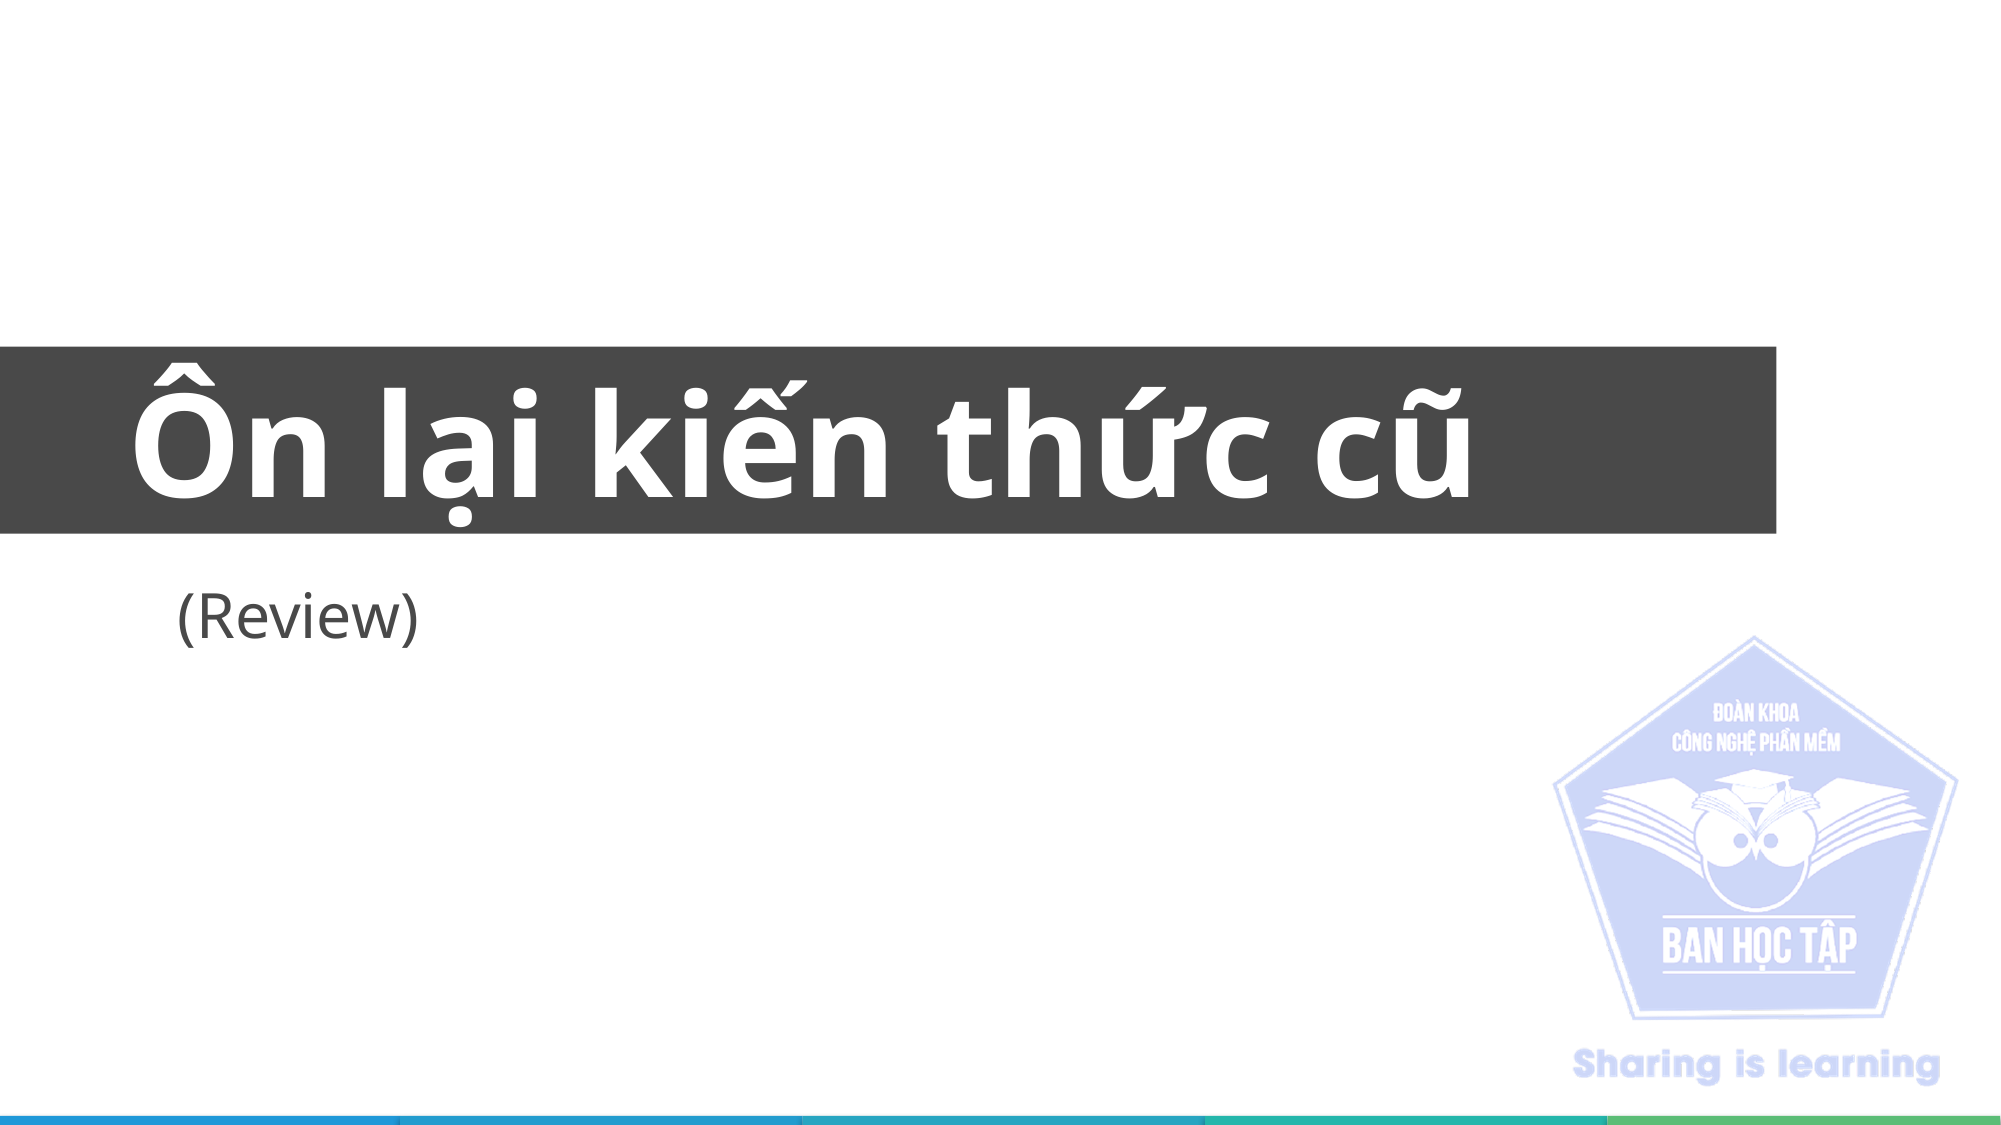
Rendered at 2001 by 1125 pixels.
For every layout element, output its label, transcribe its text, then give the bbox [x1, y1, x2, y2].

picture [1445, 562, 2000, 1125]
text_box (Review) [162, 531, 1079, 659]
text_box Ôn lại kiến thức cũ [0, 346, 1777, 534]
